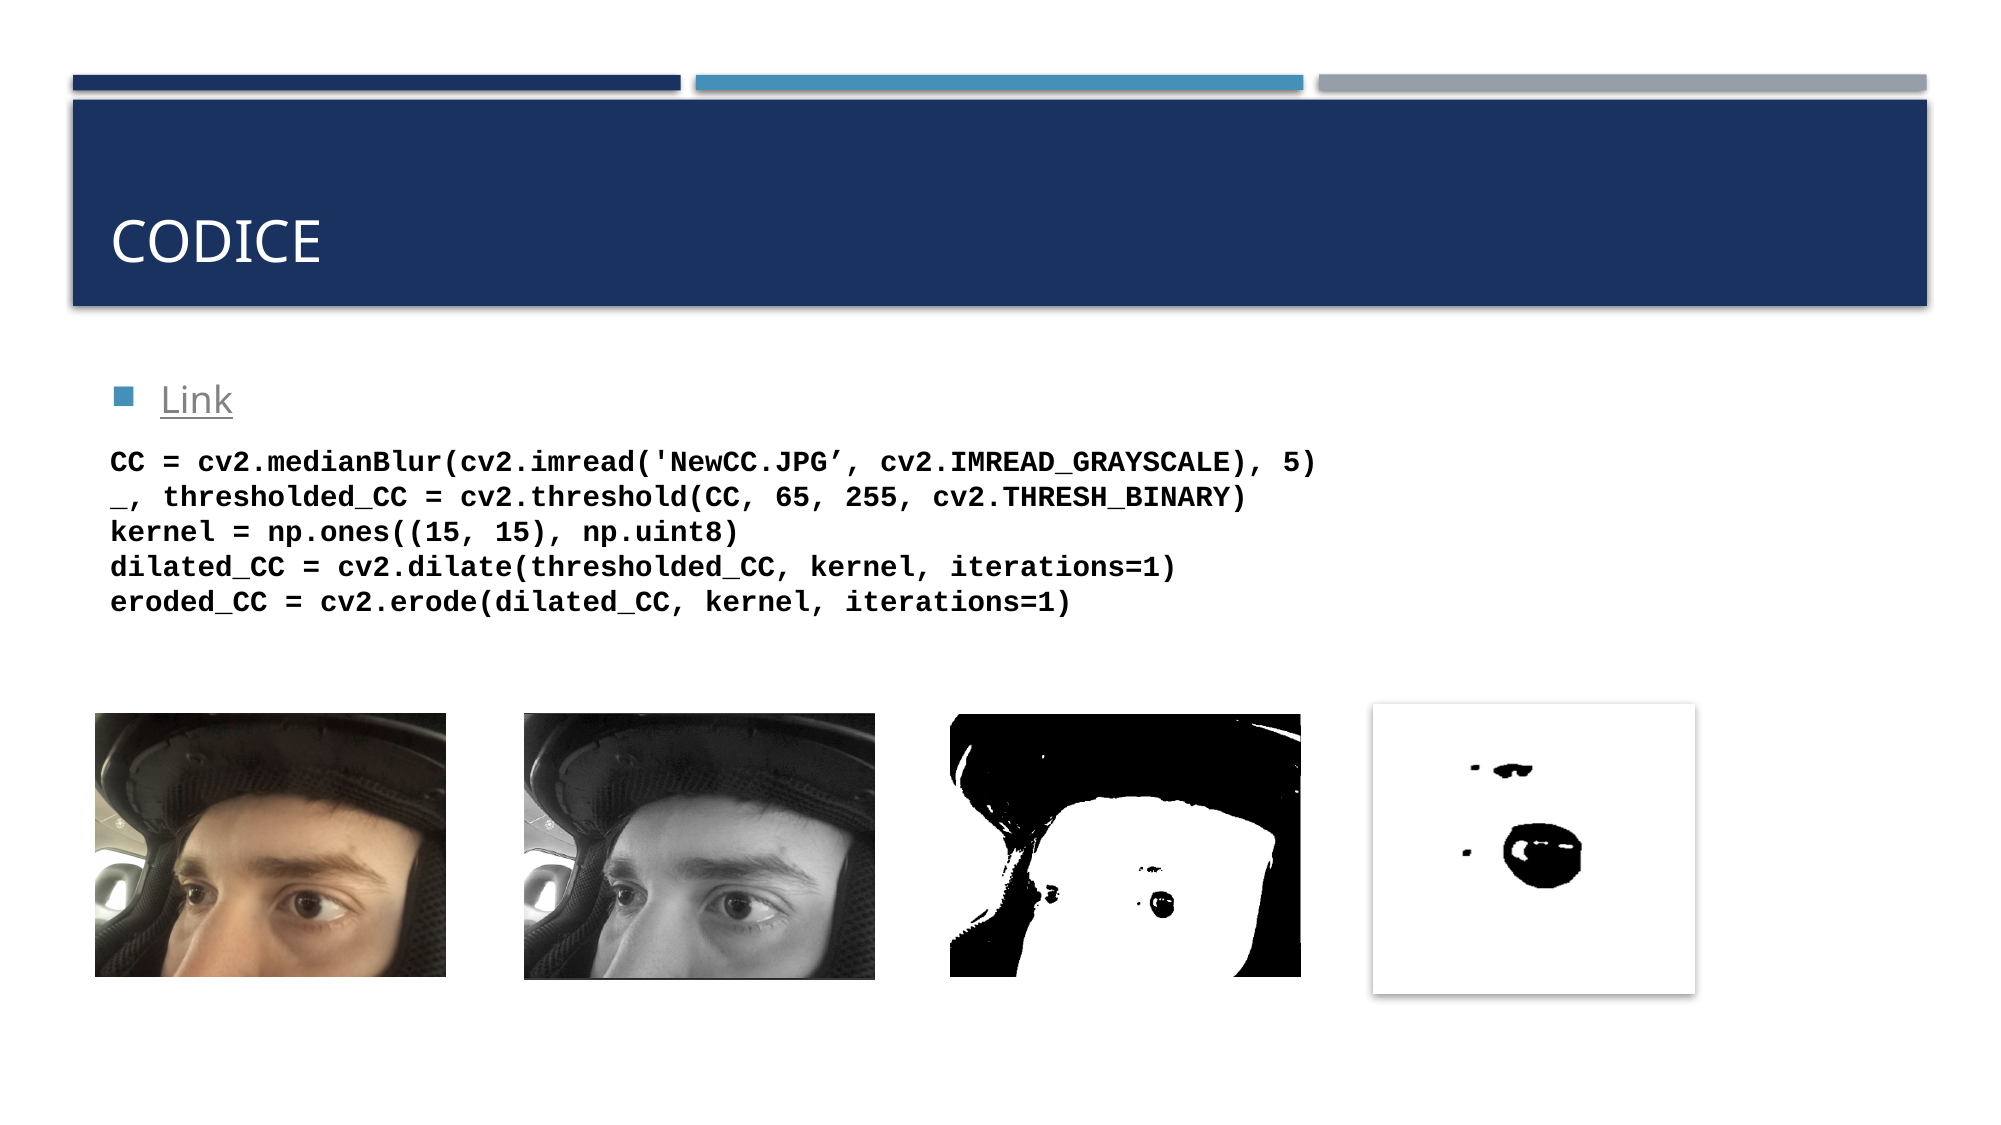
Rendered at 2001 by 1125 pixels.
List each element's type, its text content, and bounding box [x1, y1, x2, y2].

list Link [95, 365, 1905, 438]
picture [950, 714, 1302, 977]
picture [1386, 718, 1682, 981]
picture [94, 713, 446, 977]
picture [523, 713, 875, 981]
text_box CC = cv2.medianBlur(cv2.imread('NewCC.JPG’, cv2.IMREAD_GRAYSCALE), 5) _, thresholded_CC = cv2.threshold(CC, 65, 255, cv2.THRESH_BINARY) kernel = np.ones((15, 15), np.uint8) dilated_CC = cv2.dilate(thresholded_CC, kernel, iterations=1) eroded_CC = cv2.erode(dilated_CC, kernel, iterations=1) [95, 435, 1500, 695]
title CODICE [95, 119, 1905, 282]
